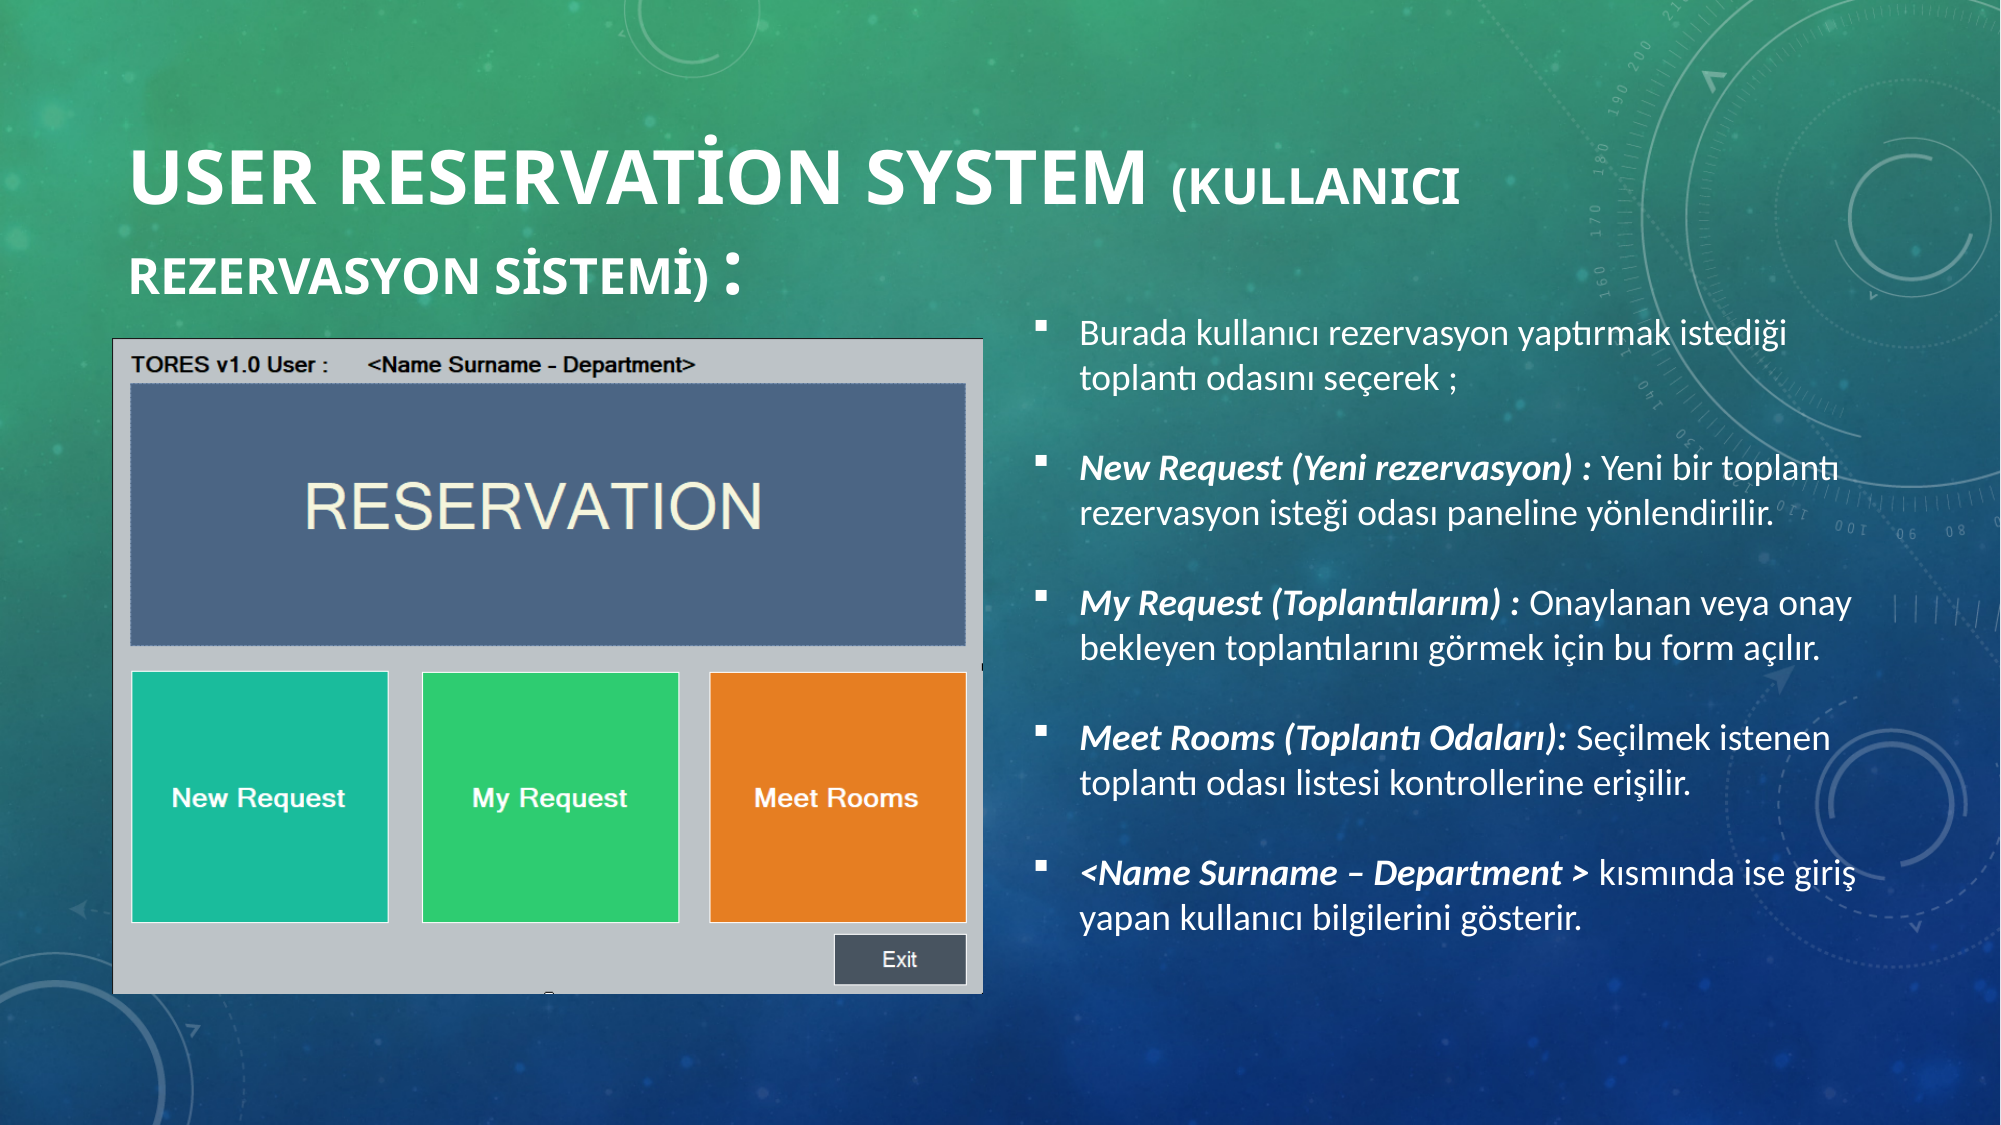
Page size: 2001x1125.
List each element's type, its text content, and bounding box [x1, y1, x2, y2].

text_box Burada kullanıcı rezervasyon yaptırmak istediği toplantı odasını seçerek ; New Request (Yeni rezervasyon) : Yeni bir toplantı rezervasyon isteği odası paneline yönlendirilir. My Request (Toplantılarım) : Onaylanan veya onay bekleyen toplantılarını görmek için bu form açılır. Meet Rooms (Toplantı Odaları): Seçilmek istenen toplantı odası listesi kontrollerine erişilir. <Name Surname – Department > kısmında ise giriş yapan kullanıcı bilgilerini gösterir. [1017, 300, 1872, 1036]
title USER RESERVATİON SYSTEM (Kullanıcı rezervasyon sistemi) : [112, 99, 1775, 339]
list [112, 338, 983, 994]
picture [0, 0, 2001, 1125]
